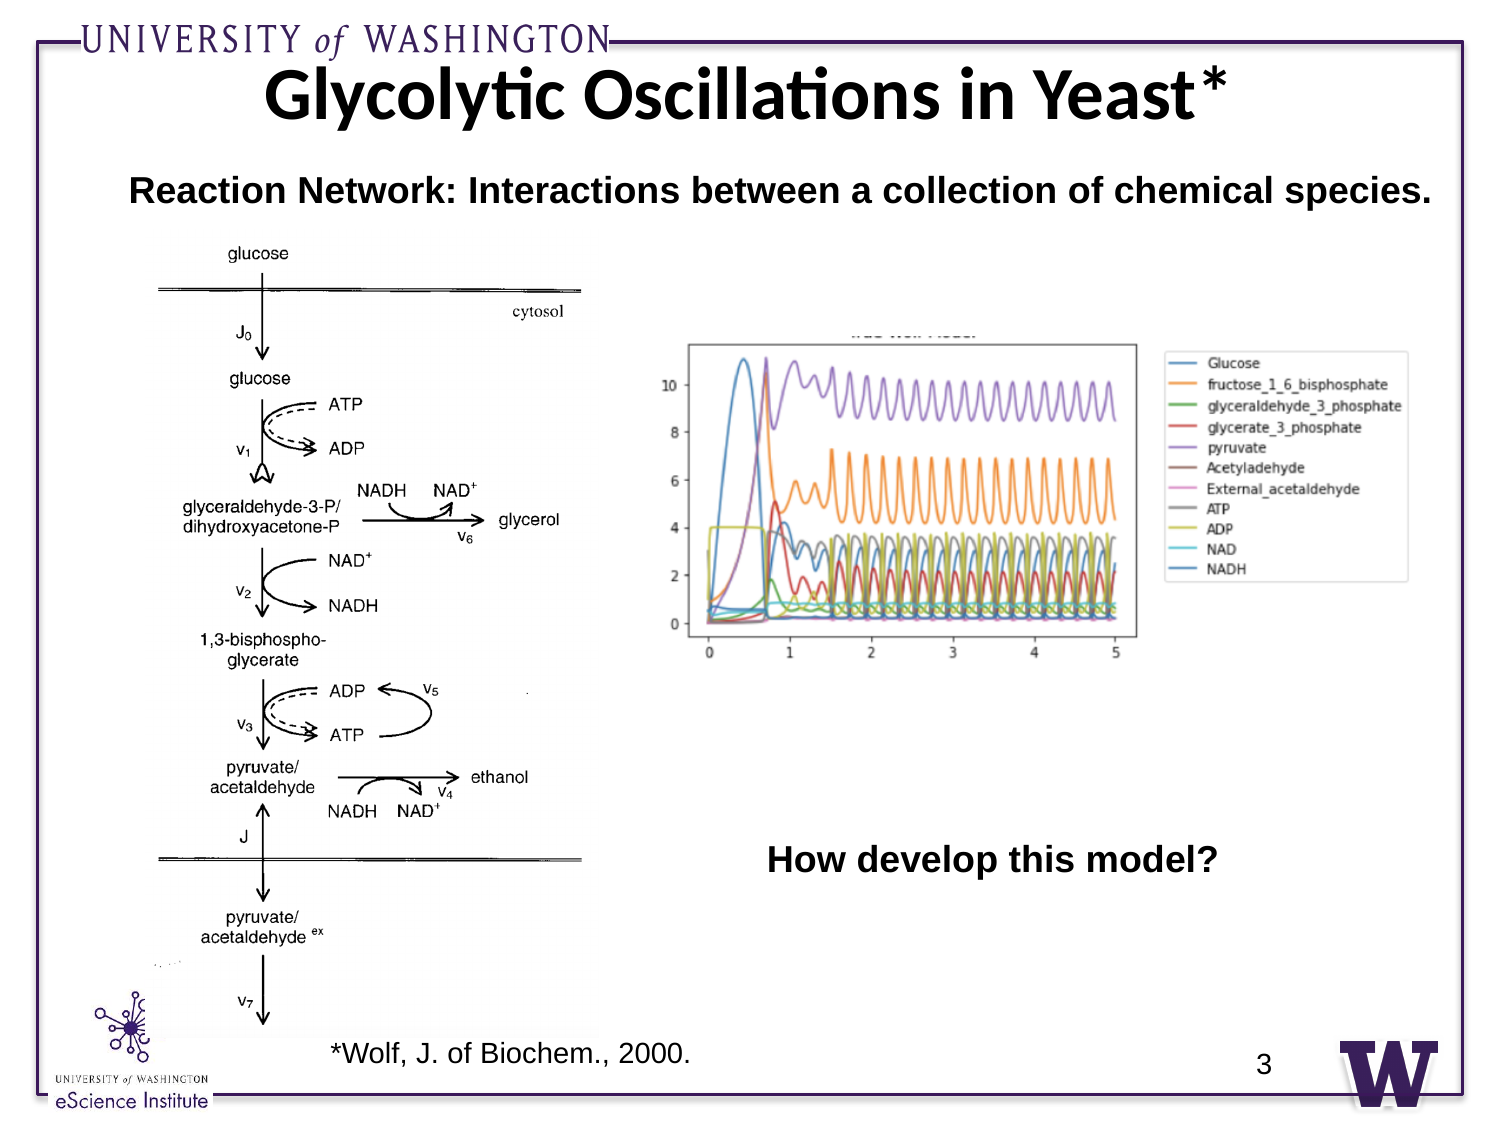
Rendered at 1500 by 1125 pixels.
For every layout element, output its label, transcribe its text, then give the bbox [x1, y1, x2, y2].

text_box Reaction Network: Interactions between a collection of chemical species. [113, 158, 1449, 219]
picture [48, 229, 599, 1113]
text_box How develop this model? [752, 827, 1235, 888]
picture [1340, 1096, 1438, 1107]
picture [1340, 1041, 1438, 1093]
picture [652, 336, 1414, 679]
picture [81, 24, 609, 37]
slide_number 3 [1241, 1037, 1325, 1098]
text_box *Wolf, J. of Biochem., 2000. [315, 1026, 708, 1077]
title Glycolytic Oscillations in Yeast* [75, 37, 1425, 175]
